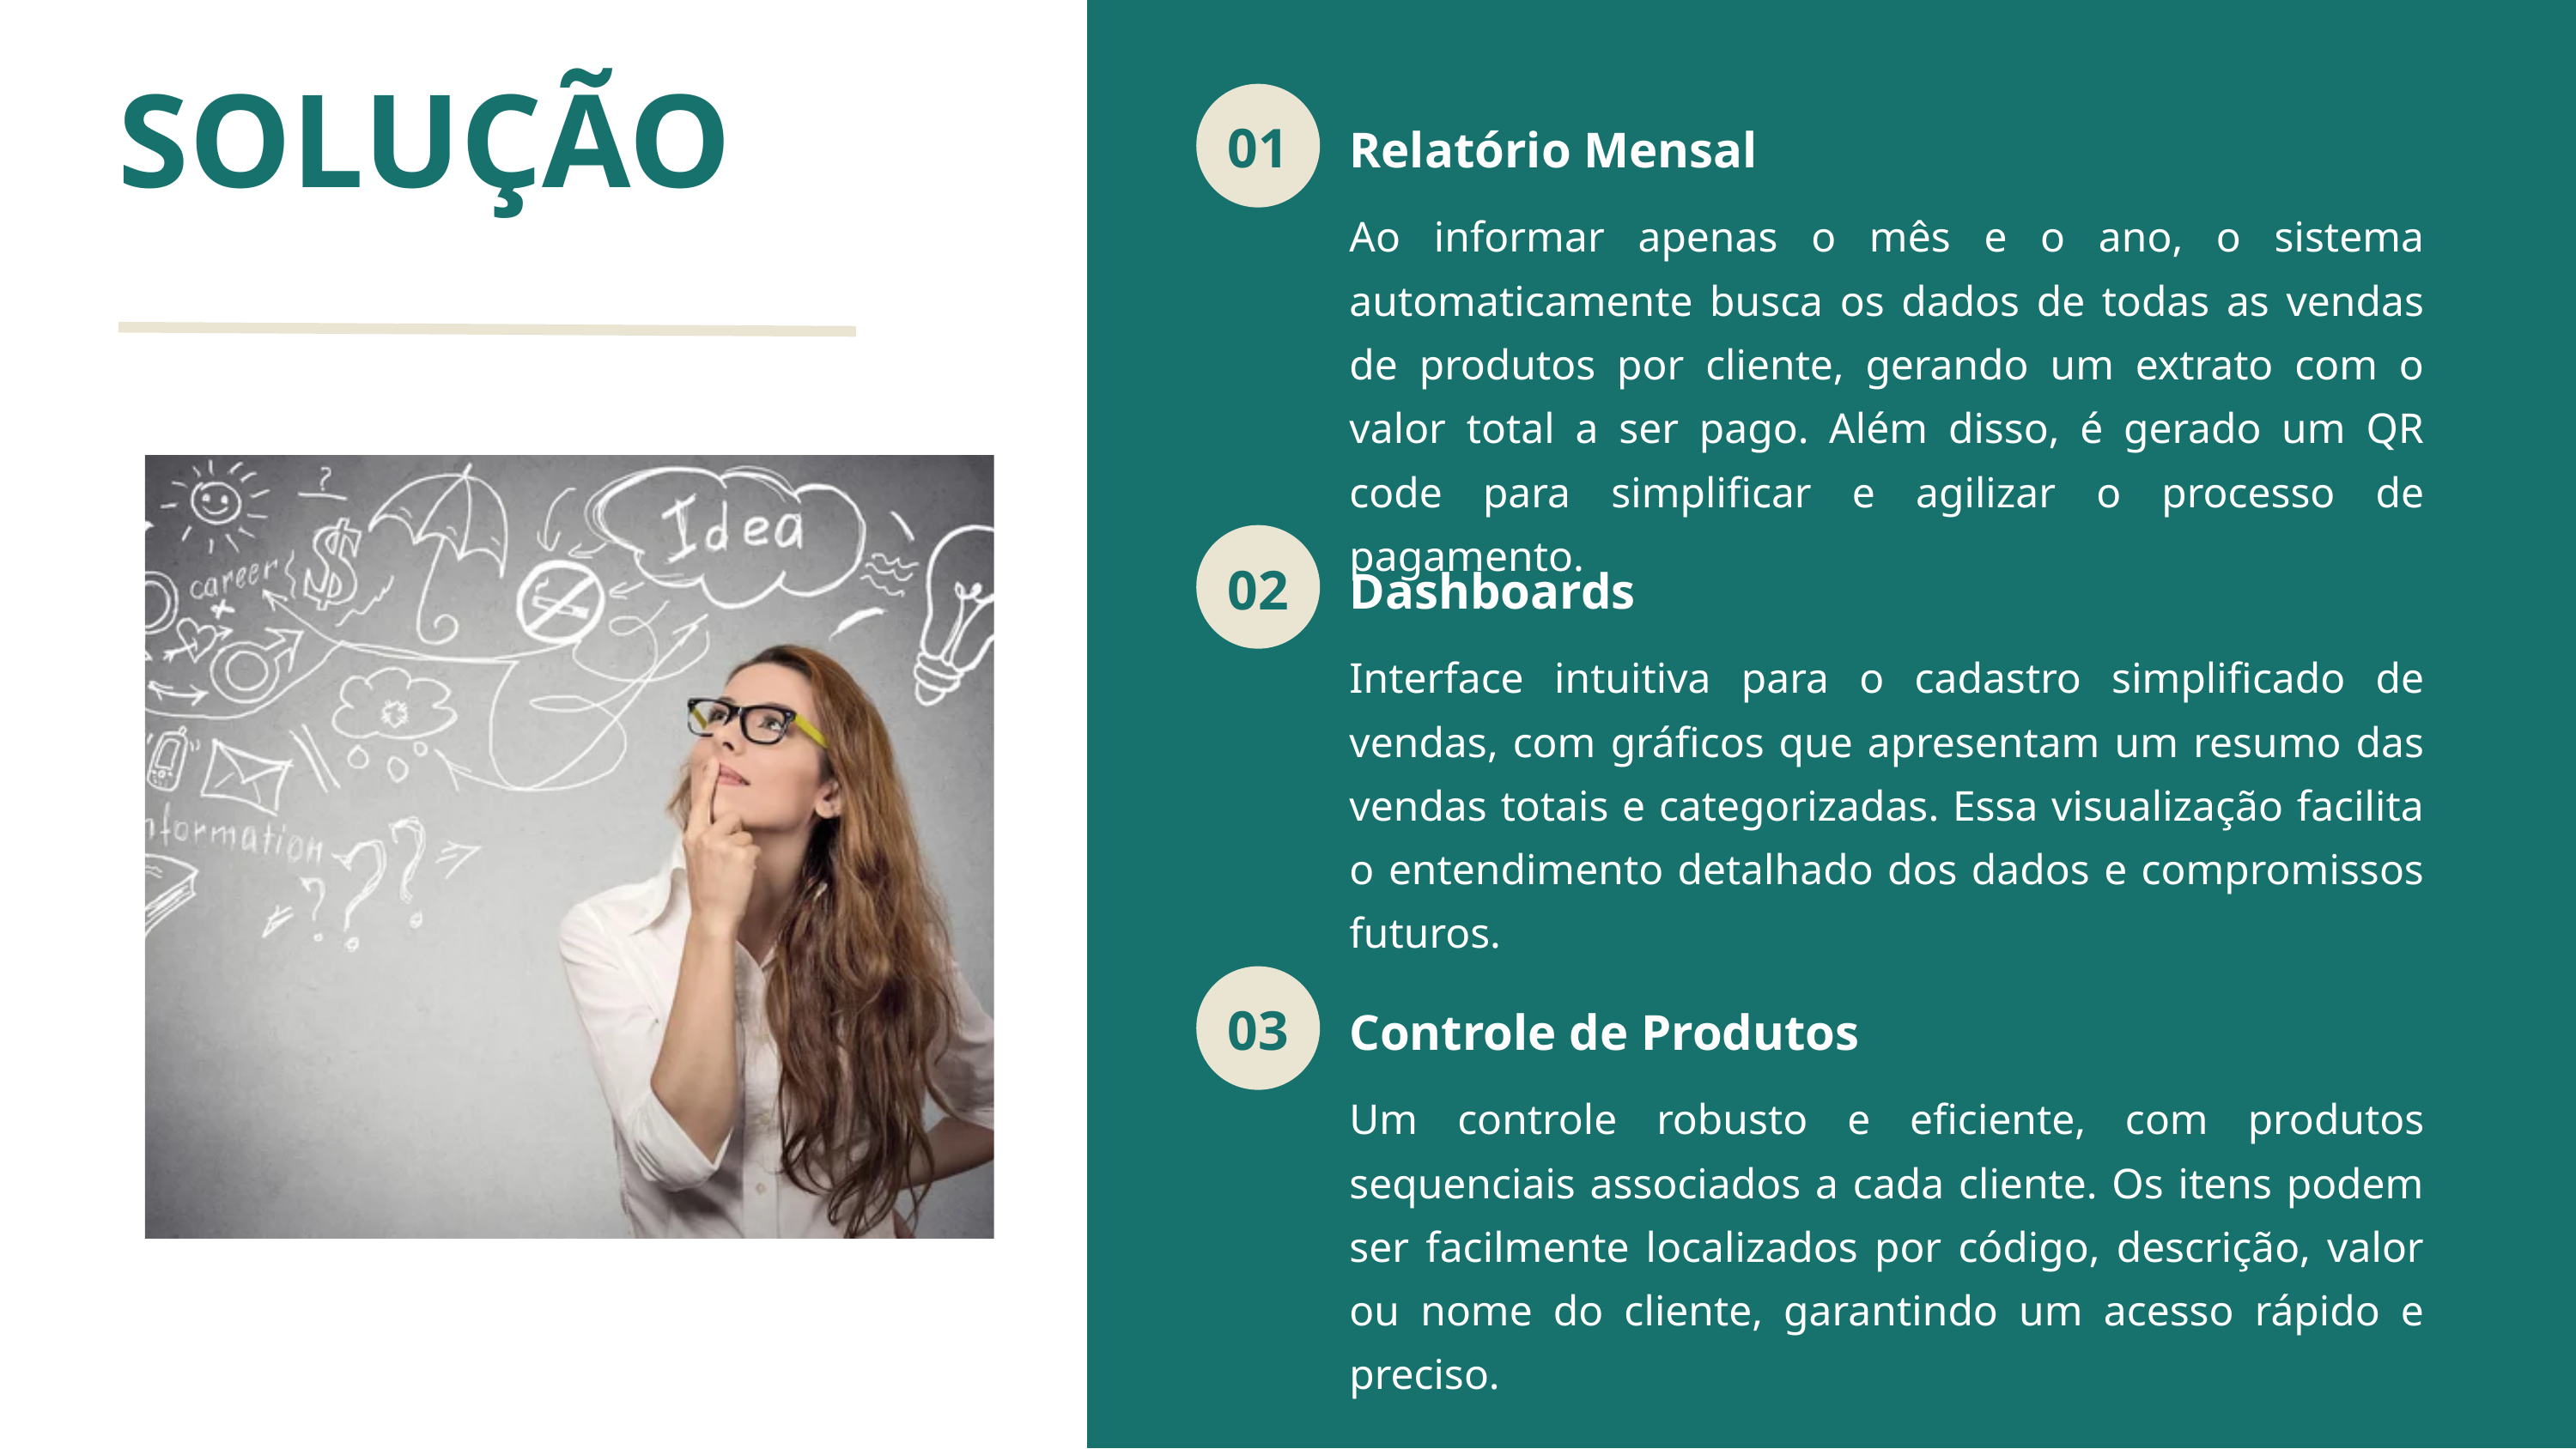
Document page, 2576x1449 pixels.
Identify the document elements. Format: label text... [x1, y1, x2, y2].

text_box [1195, 524, 1321, 649]
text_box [1195, 83, 1321, 208]
text_box SOLUÇÃO [118, 77, 1079, 214]
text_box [144, 455, 994, 1240]
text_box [1086, 0, 2576, 1449]
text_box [1195, 966, 1321, 1090]
